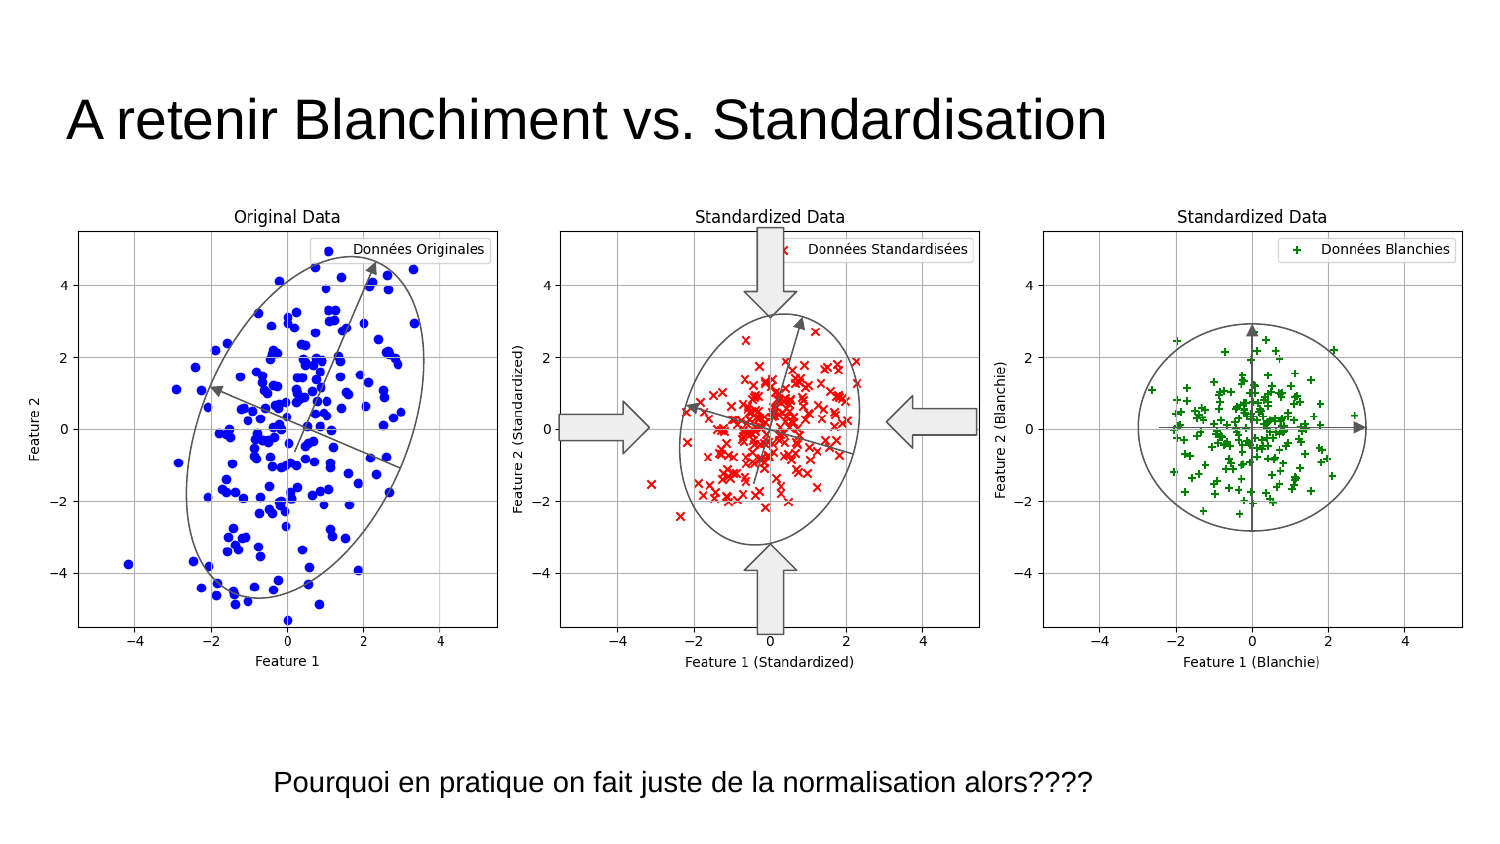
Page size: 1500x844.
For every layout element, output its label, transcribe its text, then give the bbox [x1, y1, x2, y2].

title A retenir Blanchiment vs. Standardisation [51, 72, 1449, 167]
picture [19, 199, 1470, 678]
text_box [707, 329, 832, 530]
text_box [685, 404, 702, 455]
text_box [234, 261, 377, 594]
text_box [837, 404, 854, 455]
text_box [381, 386, 401, 469]
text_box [209, 386, 228, 469]
text_box Pourquoi en pratique on fait juste de la normalisation alors???? [258, 748, 1281, 814]
